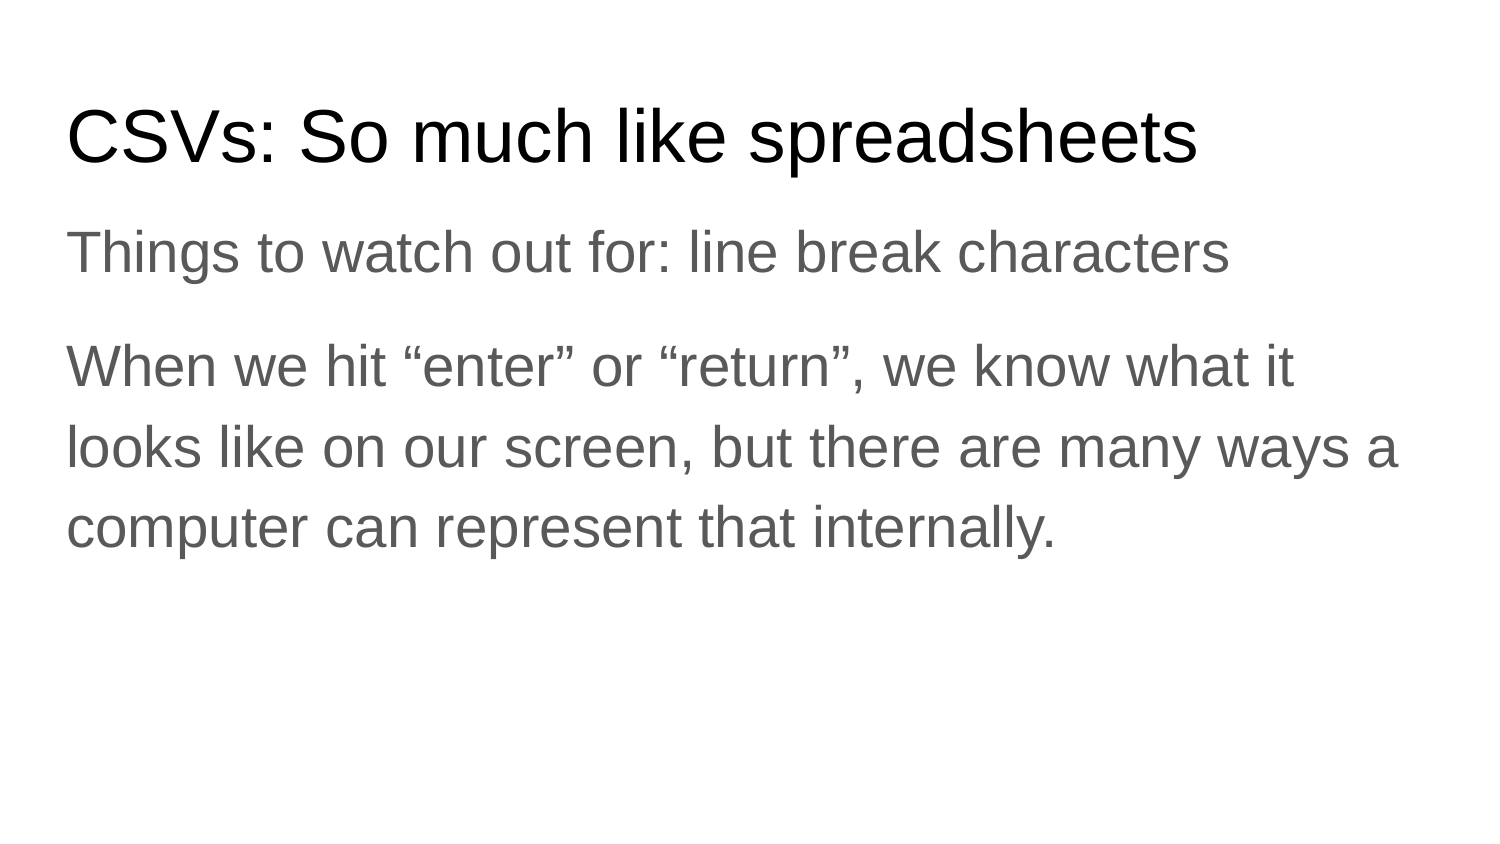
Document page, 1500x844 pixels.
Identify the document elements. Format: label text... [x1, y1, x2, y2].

list Things to watch out for: line break characters When we hit “enter” or “return”, we know what it looks like on our screen, but there are many ways a computer can represent that internally. [51, 189, 1449, 750]
title CSVs: So much like spreadsheets [51, 72, 1449, 167]
